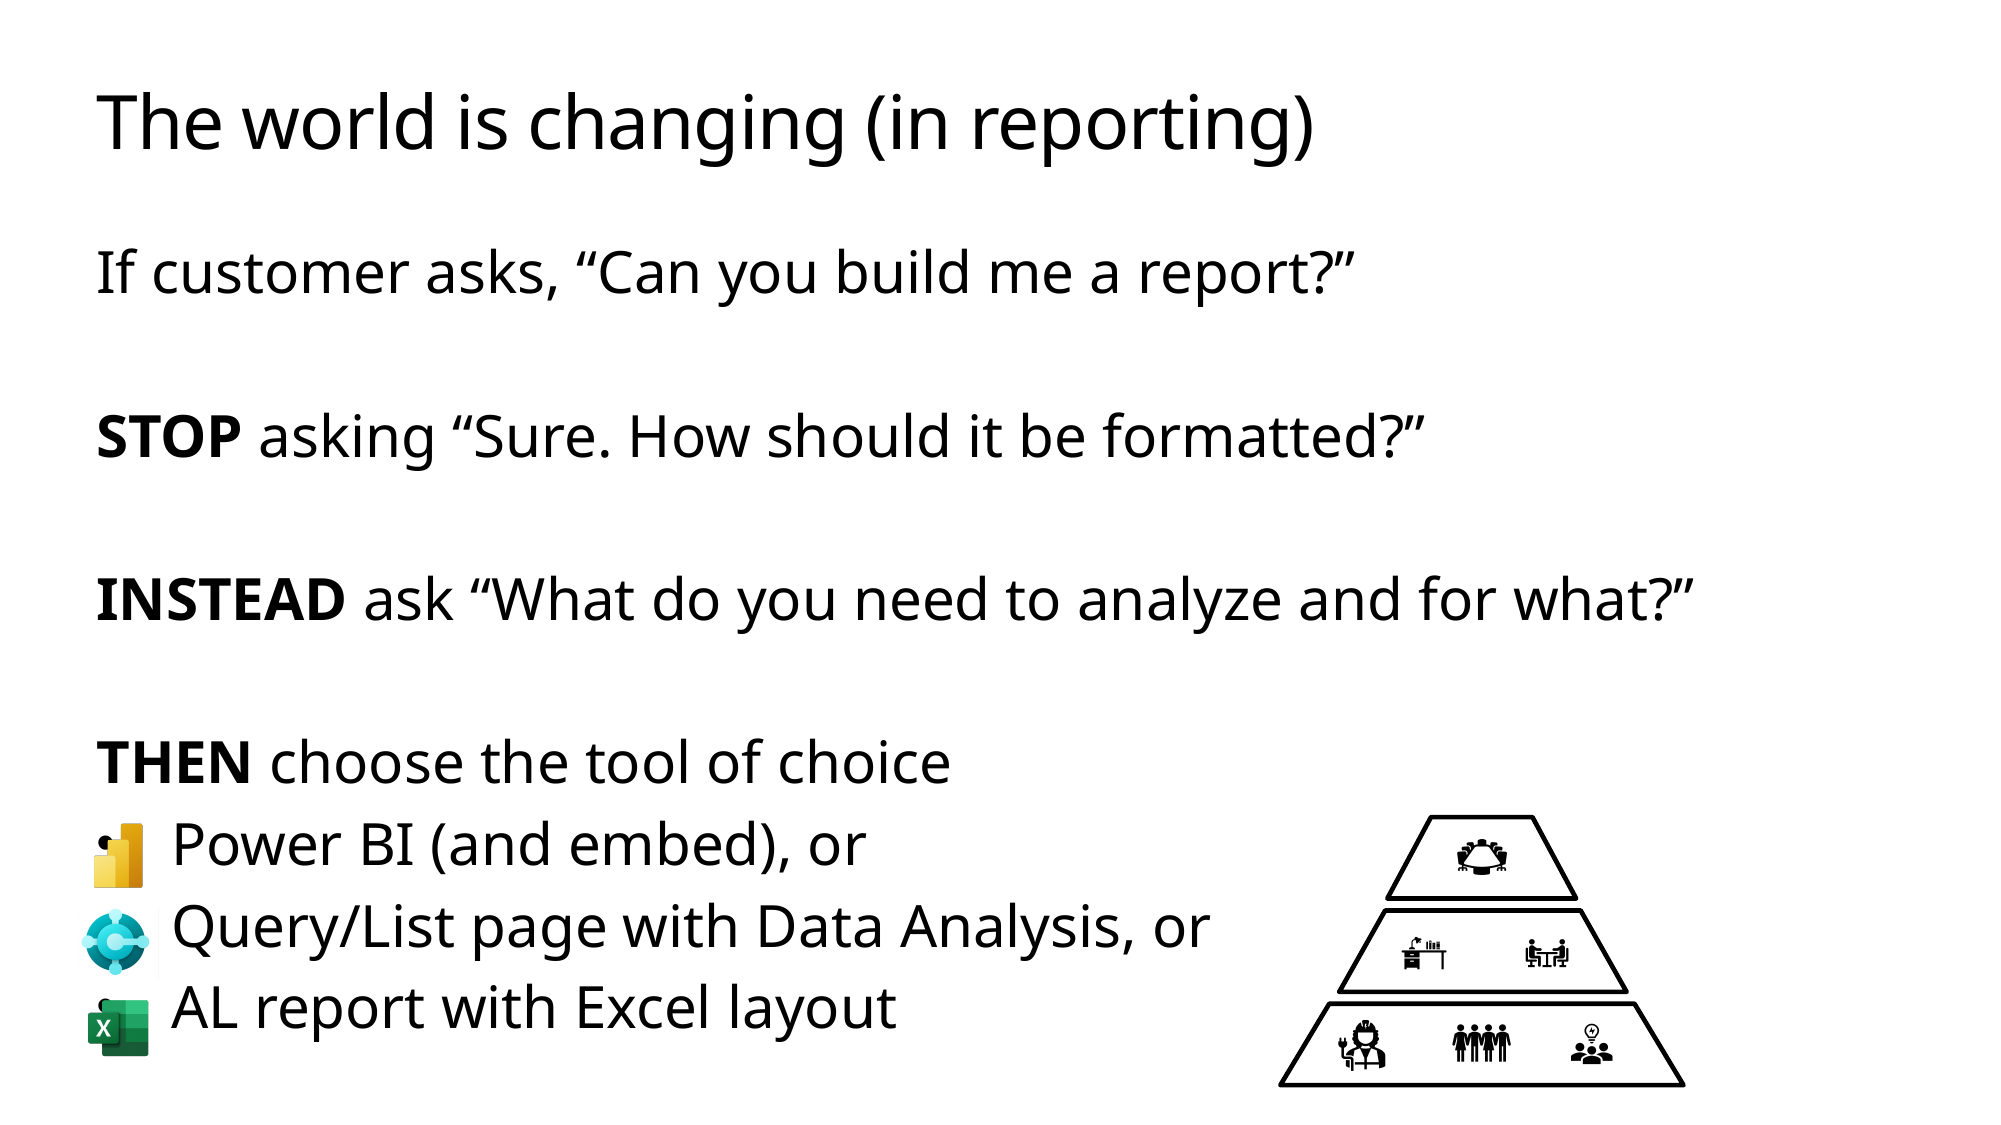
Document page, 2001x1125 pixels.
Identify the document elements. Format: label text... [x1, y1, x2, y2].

picture [77, 816, 159, 895]
picture [77, 906, 159, 979]
picture [55, 985, 181, 1070]
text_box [1280, 816, 1684, 1086]
list If customer asks, “Can you build me a report?” STOP asking “Sure. How should it be formatted?” INSTEAD ask “What do you need to analyze and for what?” THEN choose the tool of choice Power BI (and embed), or Query/List page with Data Analysis, or AL report with Excel layout [96, 235, 1904, 1070]
title The world is changing (in reporting) [96, 75, 1904, 166]
